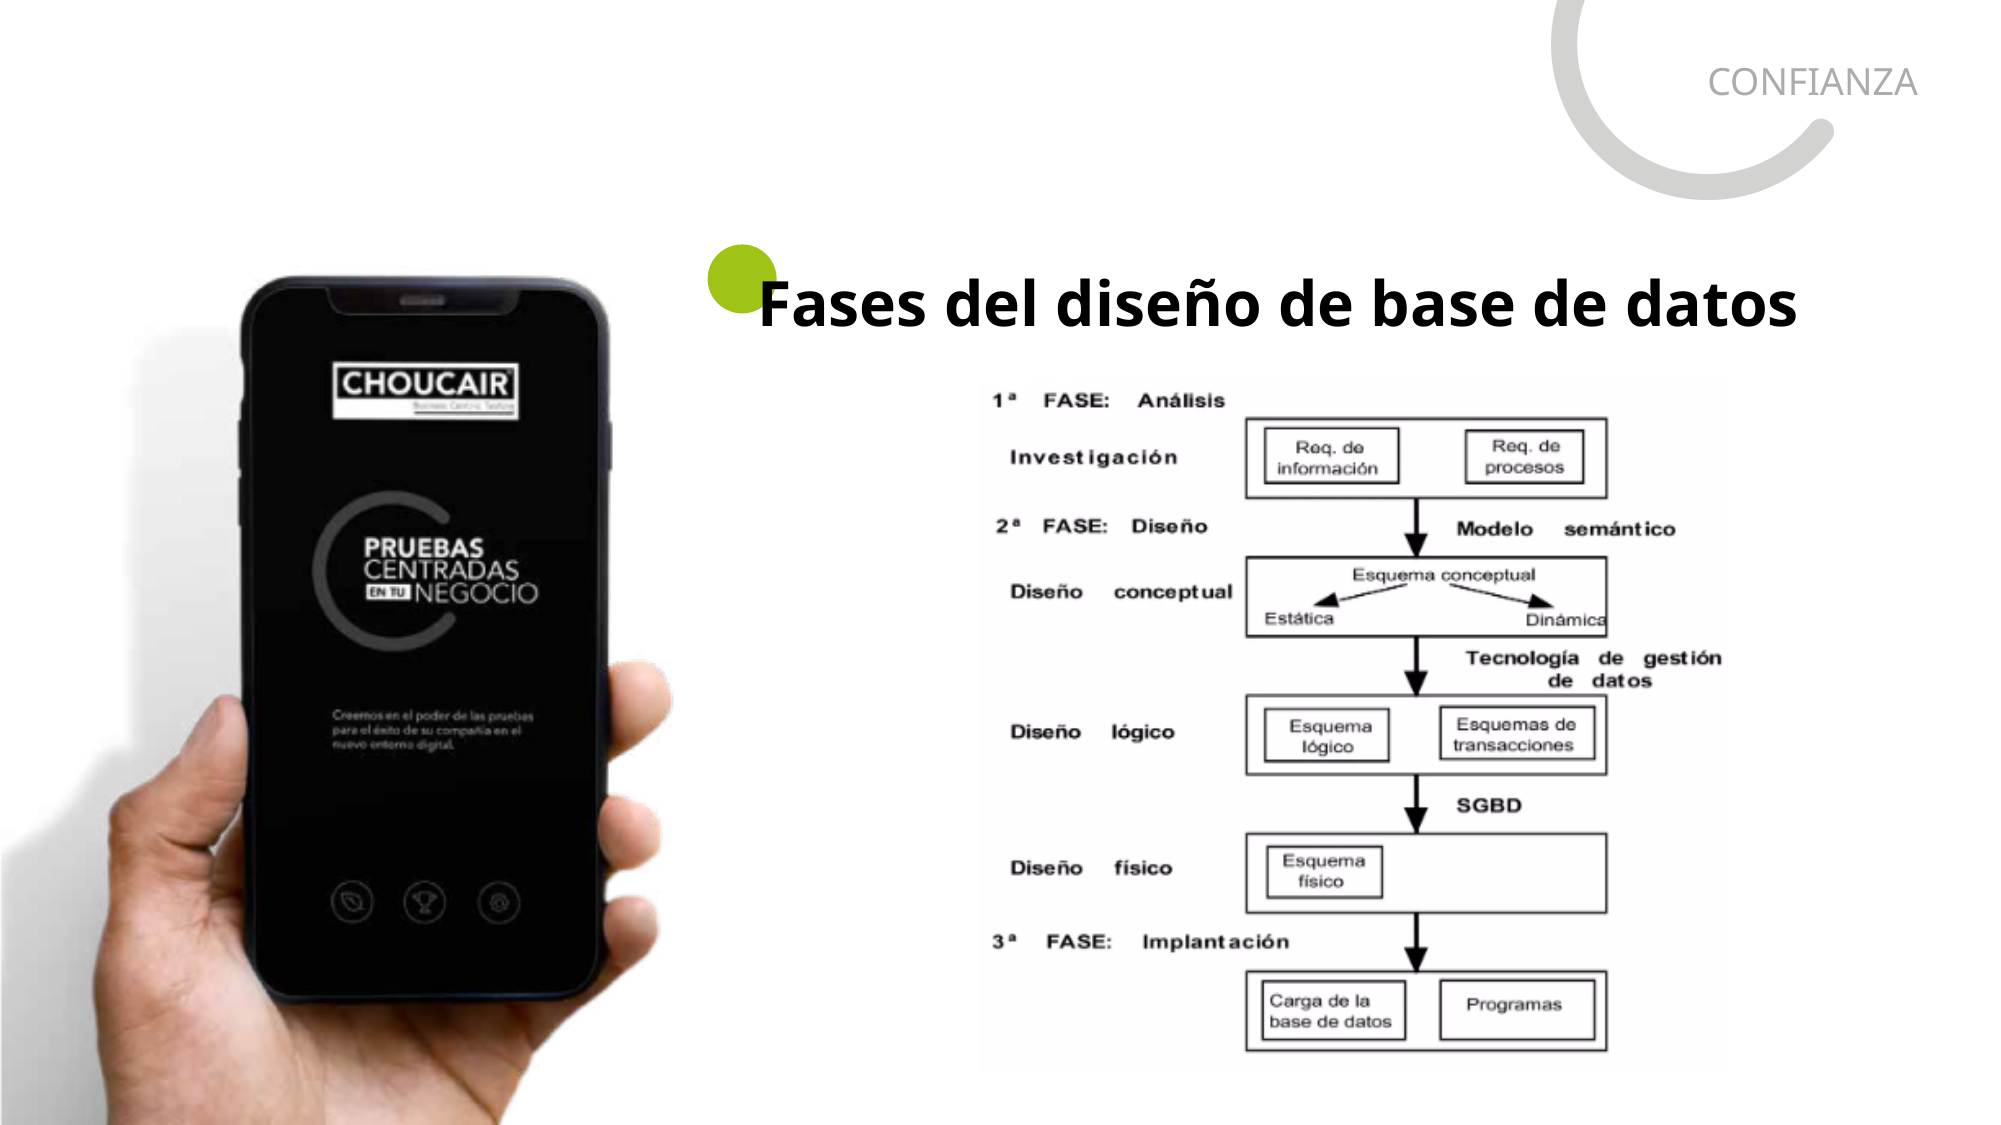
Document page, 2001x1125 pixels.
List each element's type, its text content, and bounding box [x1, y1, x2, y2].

picture [1828, 73, 1834, 84]
picture [0, 241, 715, 1125]
list Fases del diseño de base de datos [742, 264, 1869, 363]
picture [980, 382, 1728, 1072]
picture [1551, 0, 1834, 200]
text_box [706, 243, 775, 315]
